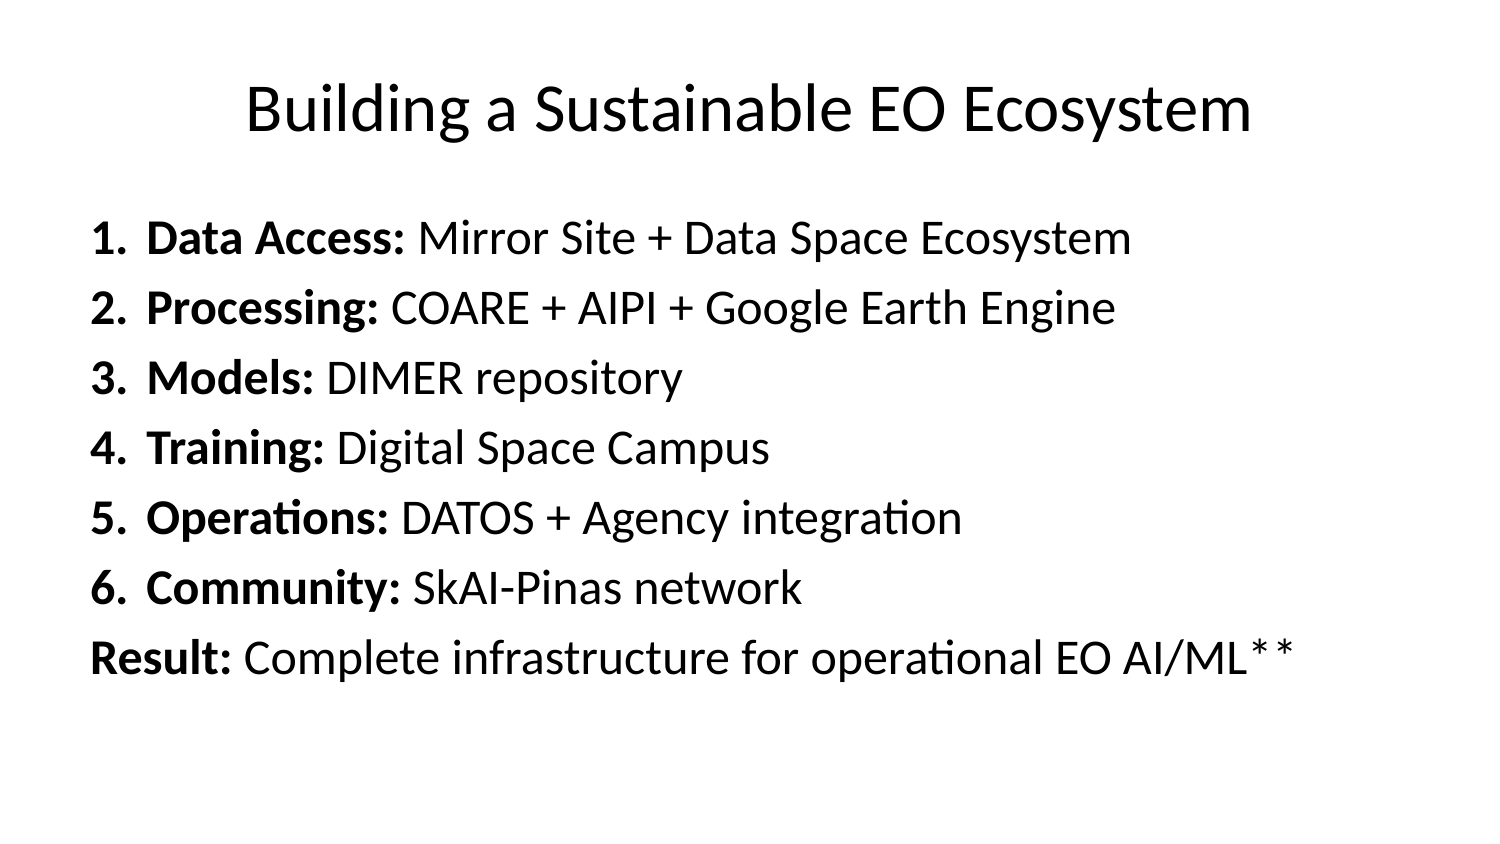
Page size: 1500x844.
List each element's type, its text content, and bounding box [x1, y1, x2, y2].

list Data Access: Mirror Site + Data Space Ecosystem Processing: COARE + AIPI + Google Earth Engine Models: DIMER repository Training: Digital Space Campus Operations: DATOS + Agency integration Community: SkAI-Pinas network Result: Complete infrastructure for operational EO AI/ML** [75, 196, 1425, 754]
title Building a Sustainable EO Ecosystem [75, 33, 1425, 175]
